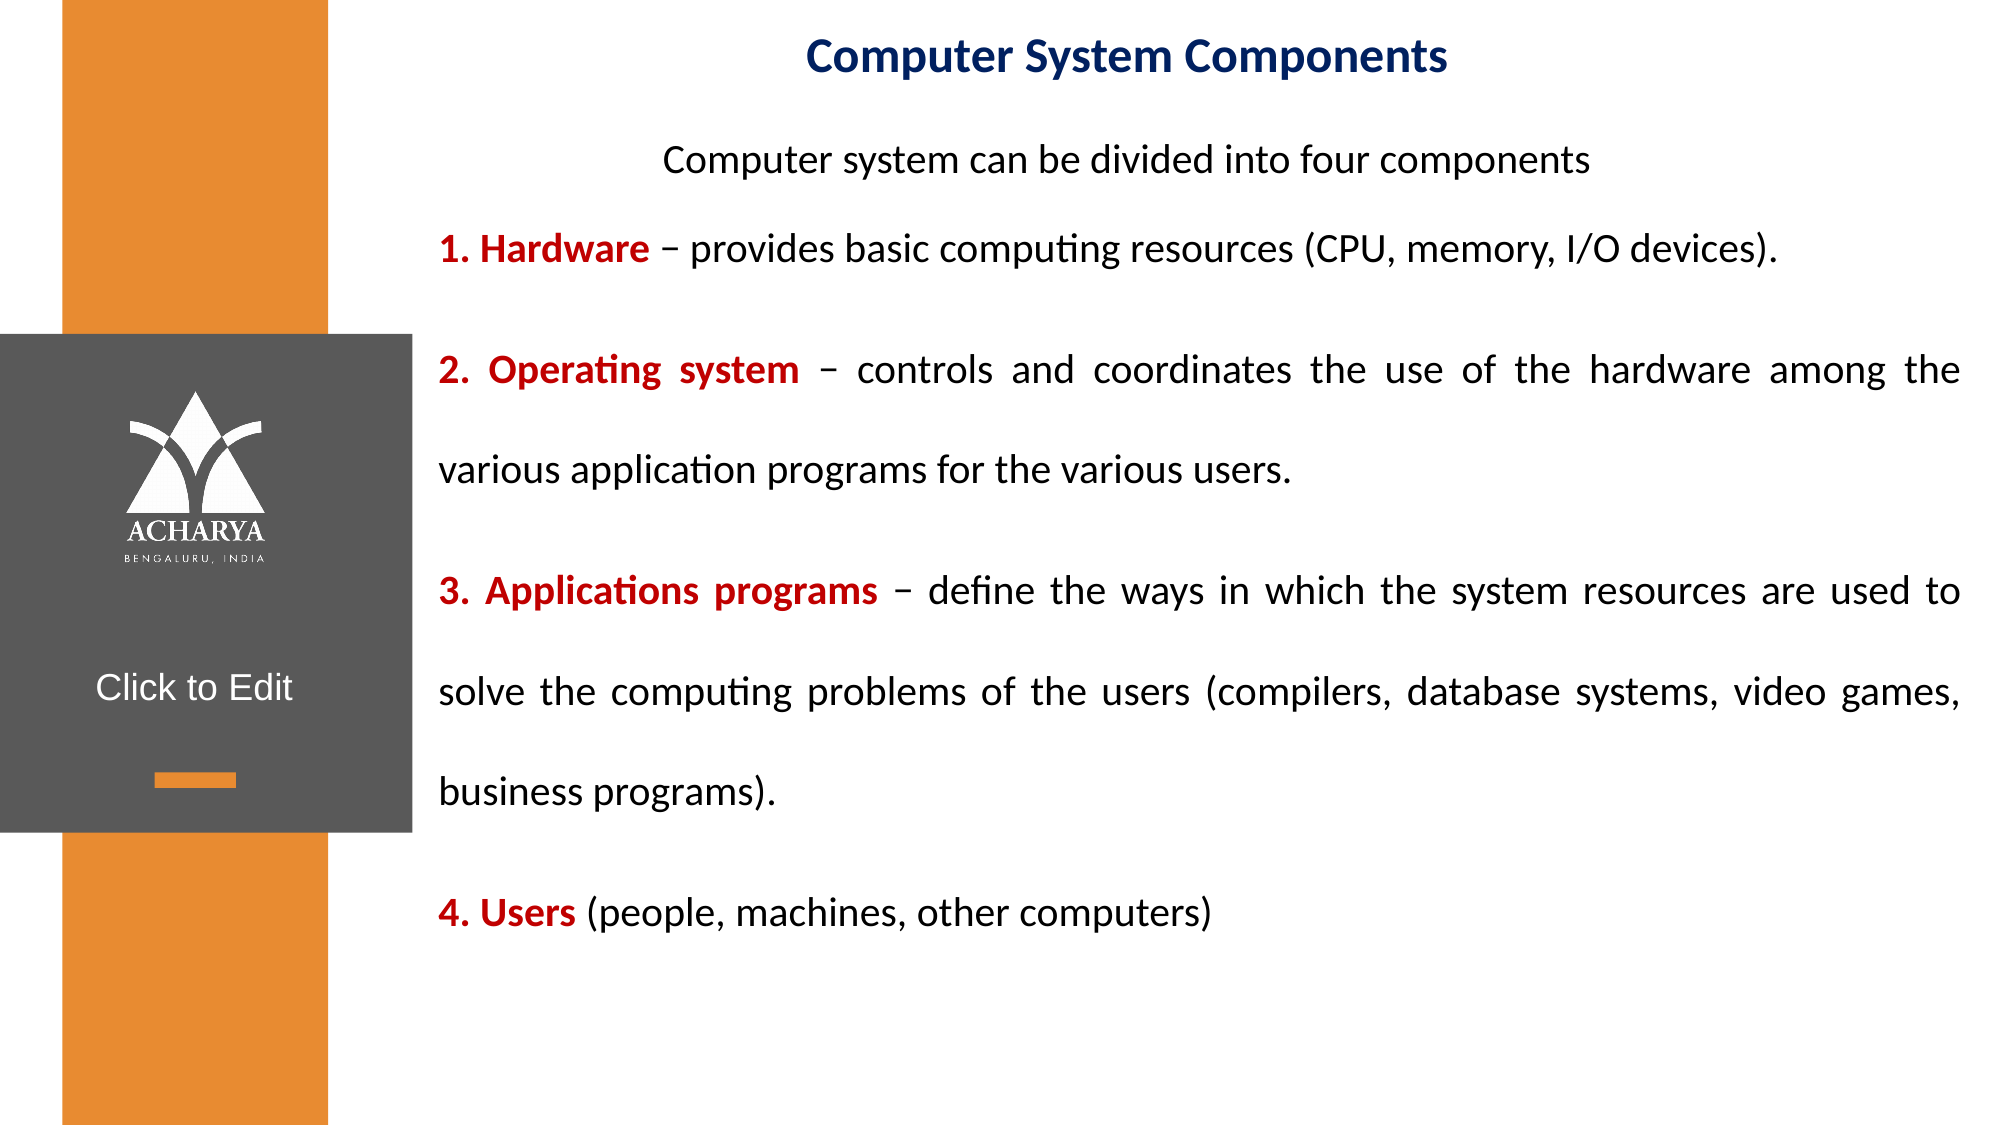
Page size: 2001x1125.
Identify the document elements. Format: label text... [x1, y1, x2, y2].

list 1. Hardware − provides basic computing resources (CPU, memory, I/O devices). 2. Operating system − controls and coordinates the use of the hardware among the various application programs for the various users. 3. Applications programs − define the ways in which the system resources are used to solve the computing problems of the users (compilers, database systems, video games, business programs). 4. Users (people, machines, other computers) [423, 163, 1977, 1075]
title Computer System Components Computer system can be divided into four components [444, 13, 1810, 163]
picture [125, 391, 265, 564]
